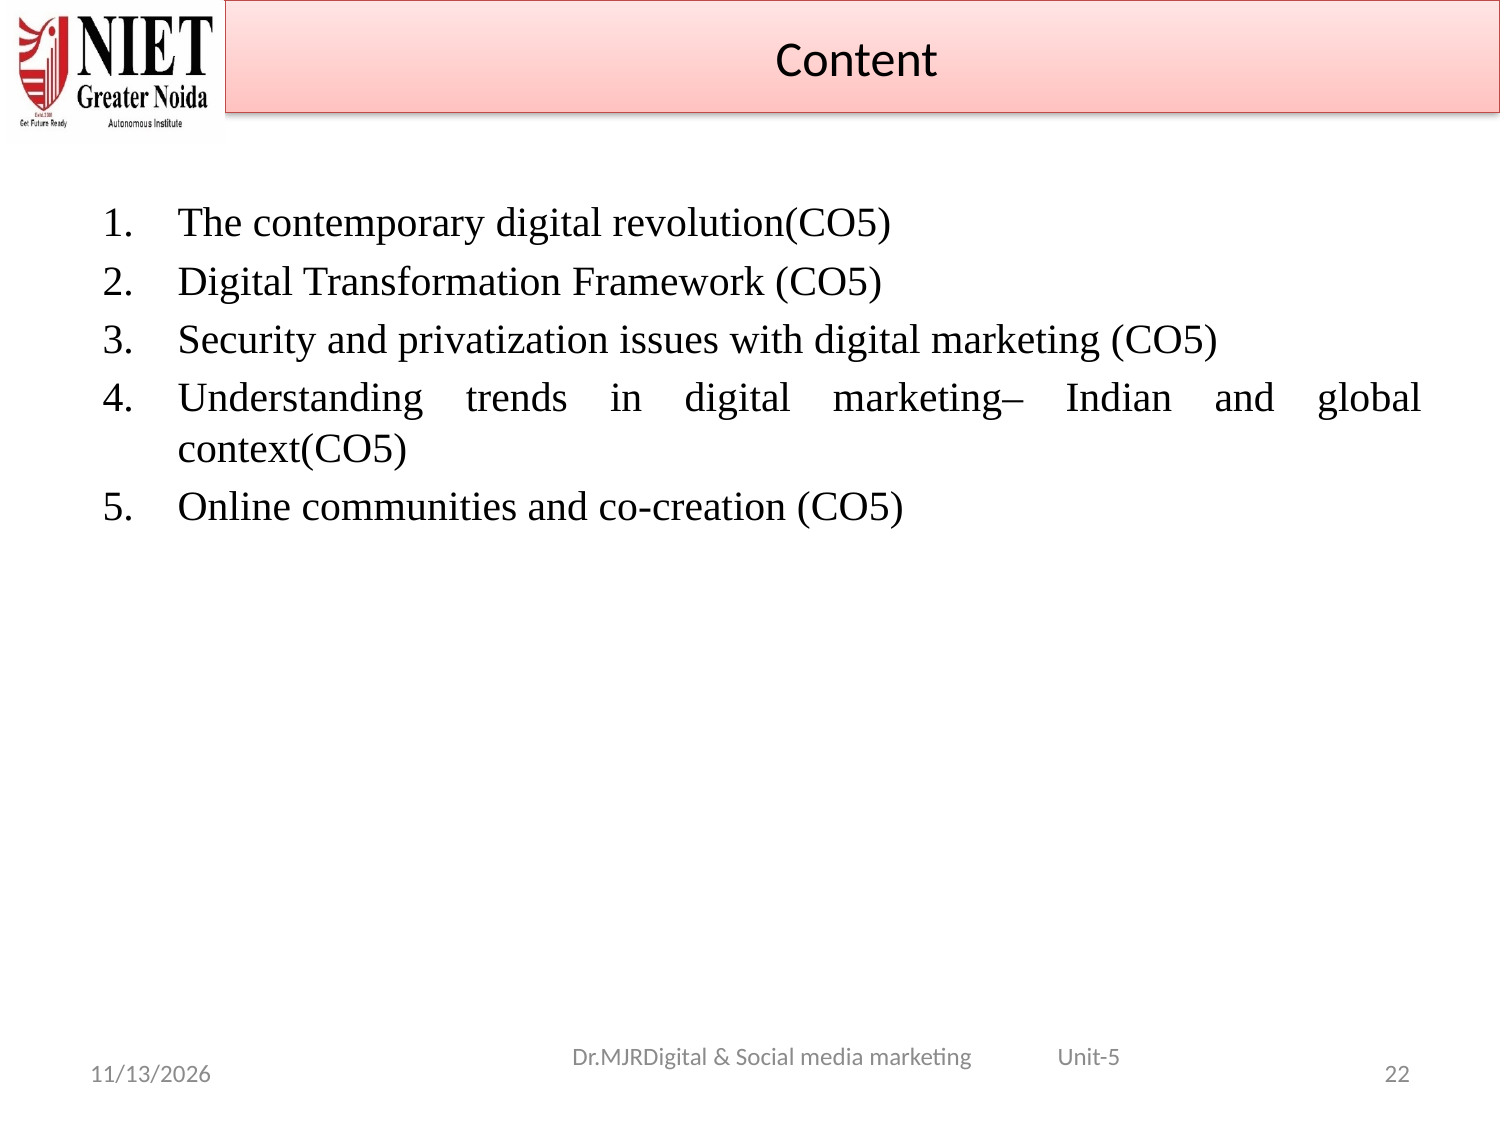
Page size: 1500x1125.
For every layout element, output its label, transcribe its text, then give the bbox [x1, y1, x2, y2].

slide_number 22 [1074, 1042, 1425, 1103]
picture [6, 0, 226, 143]
text_box Content [226, 0, 1500, 113]
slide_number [75, 1042, 425, 1103]
list The contemporary digital revolution(CO5) Digital Transformation Framework (CO5) Security and privatization issues with digital marketing (CO5) Understanding trends in digital marketing– Indian and global context(CO5) Online communities and co-creation (CO5) [87, 187, 1438, 930]
footer Dr.MJRDigital & Social media marketing Unit-5 [462, 1025, 1238, 1085]
